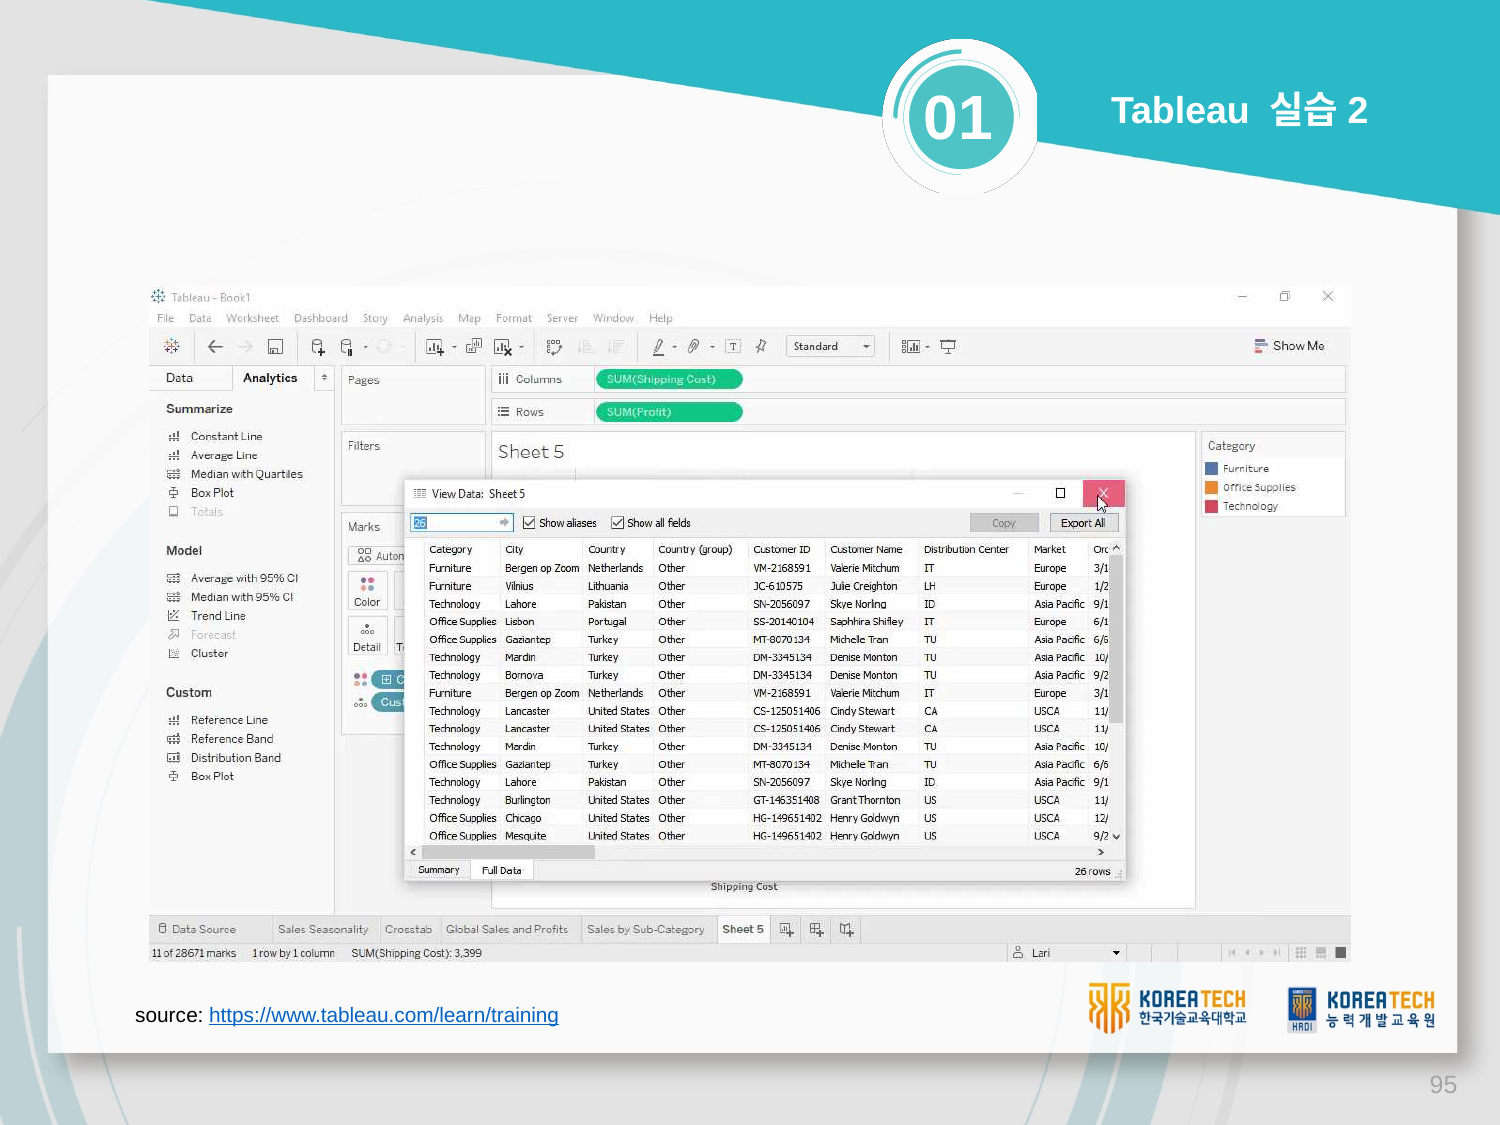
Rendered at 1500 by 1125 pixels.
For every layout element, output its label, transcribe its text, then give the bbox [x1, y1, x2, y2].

text_box source: https://www.tableau.com/learn/training [120, 986, 968, 1037]
text_box Tableau 실습2 [1046, 78, 1433, 140]
text_box [120, 170, 1273, 262]
picture [0, 0, 1500, 1125]
slide_number 95 [1225, 1053, 1473, 1114]
